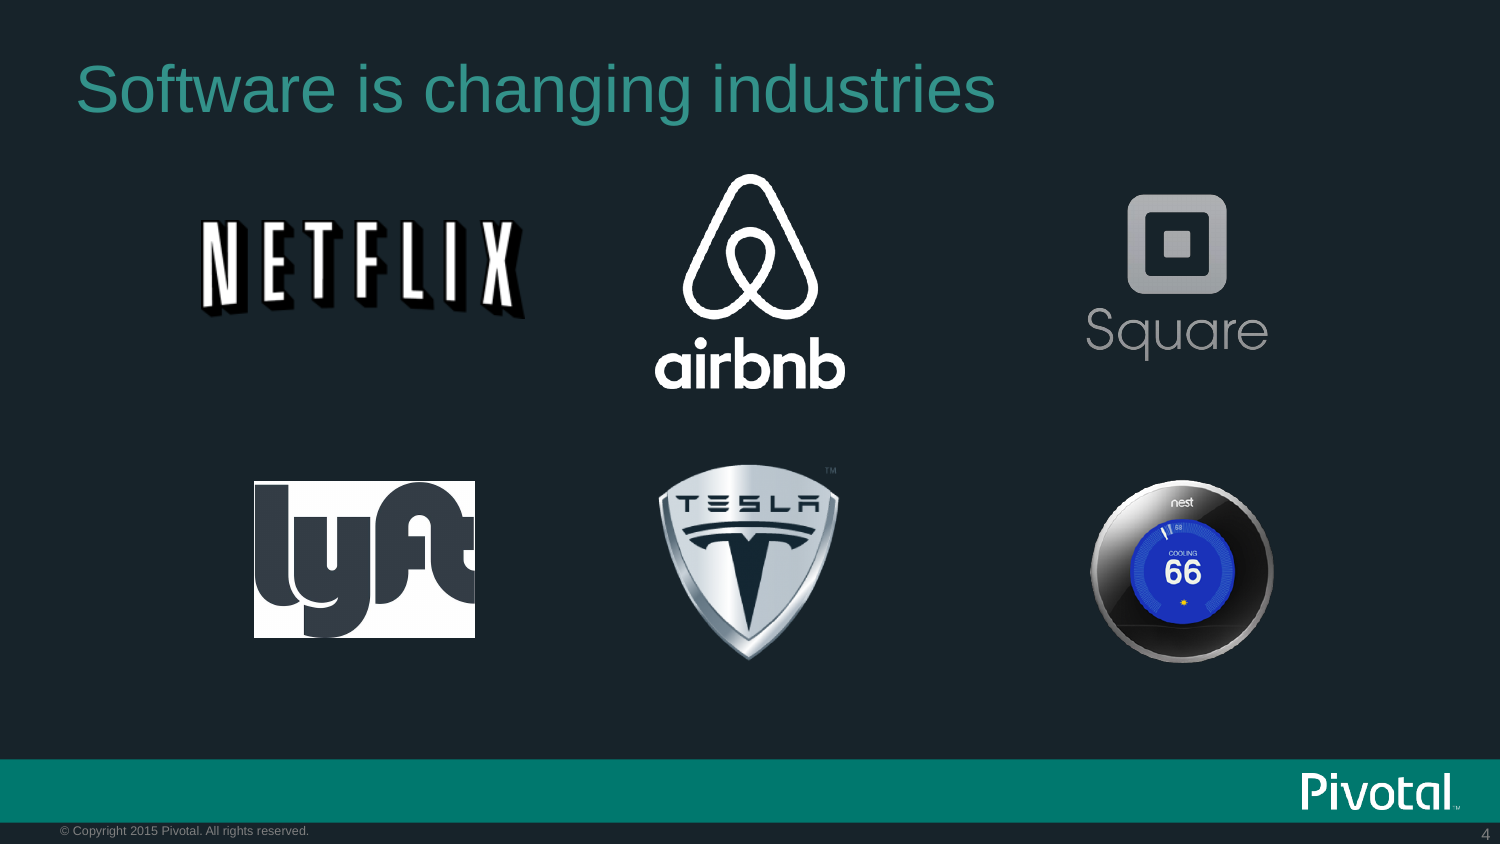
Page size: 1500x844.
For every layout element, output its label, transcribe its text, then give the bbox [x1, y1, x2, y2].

title Software is changing industries [60, 40, 1440, 116]
picture [1041, 174, 1312, 377]
picture [201, 219, 526, 319]
picture [1302, 773, 1460, 810]
picture [1090, 479, 1275, 663]
picture [655, 461, 842, 663]
picture [254, 481, 476, 639]
picture [655, 174, 845, 389]
